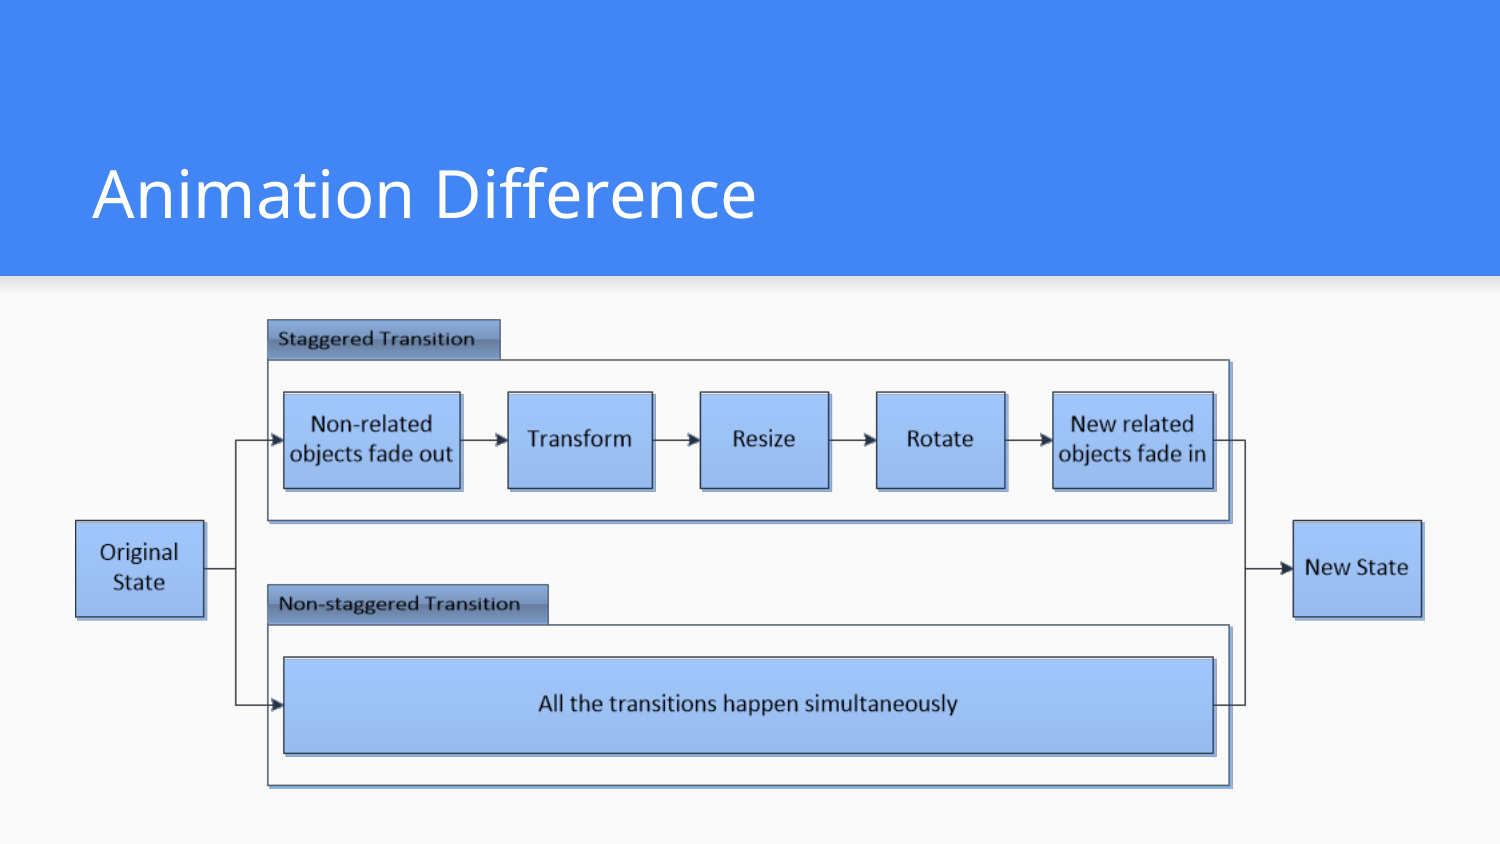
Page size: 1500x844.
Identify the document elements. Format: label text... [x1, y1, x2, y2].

title Animation Difference [77, 121, 1427, 248]
picture [75, 318, 1425, 789]
